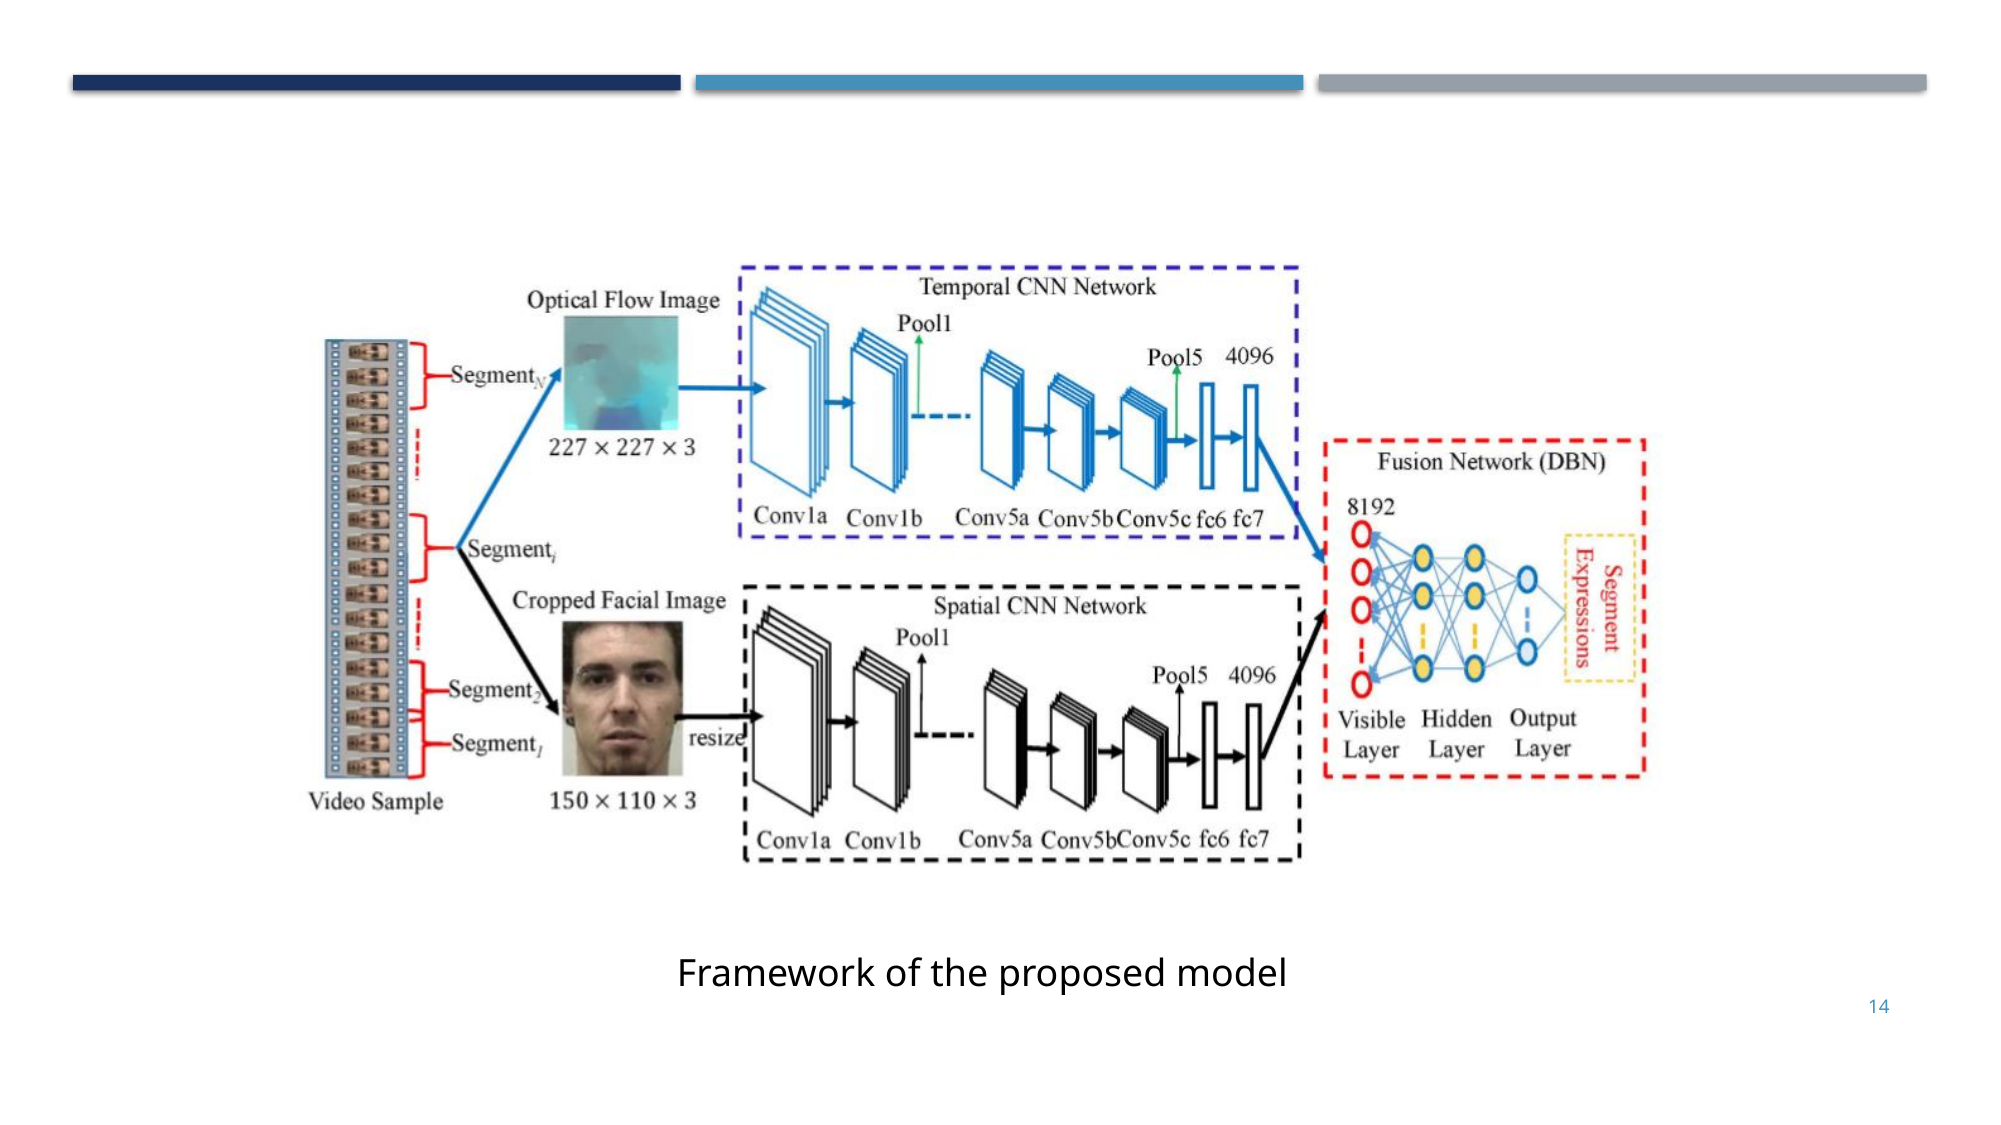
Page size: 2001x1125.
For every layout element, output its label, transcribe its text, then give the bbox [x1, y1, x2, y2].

picture [287, 221, 1668, 891]
text_box Framework of the proposed model [559, 942, 1396, 1047]
slide_number 14 [1732, 977, 1905, 1037]
